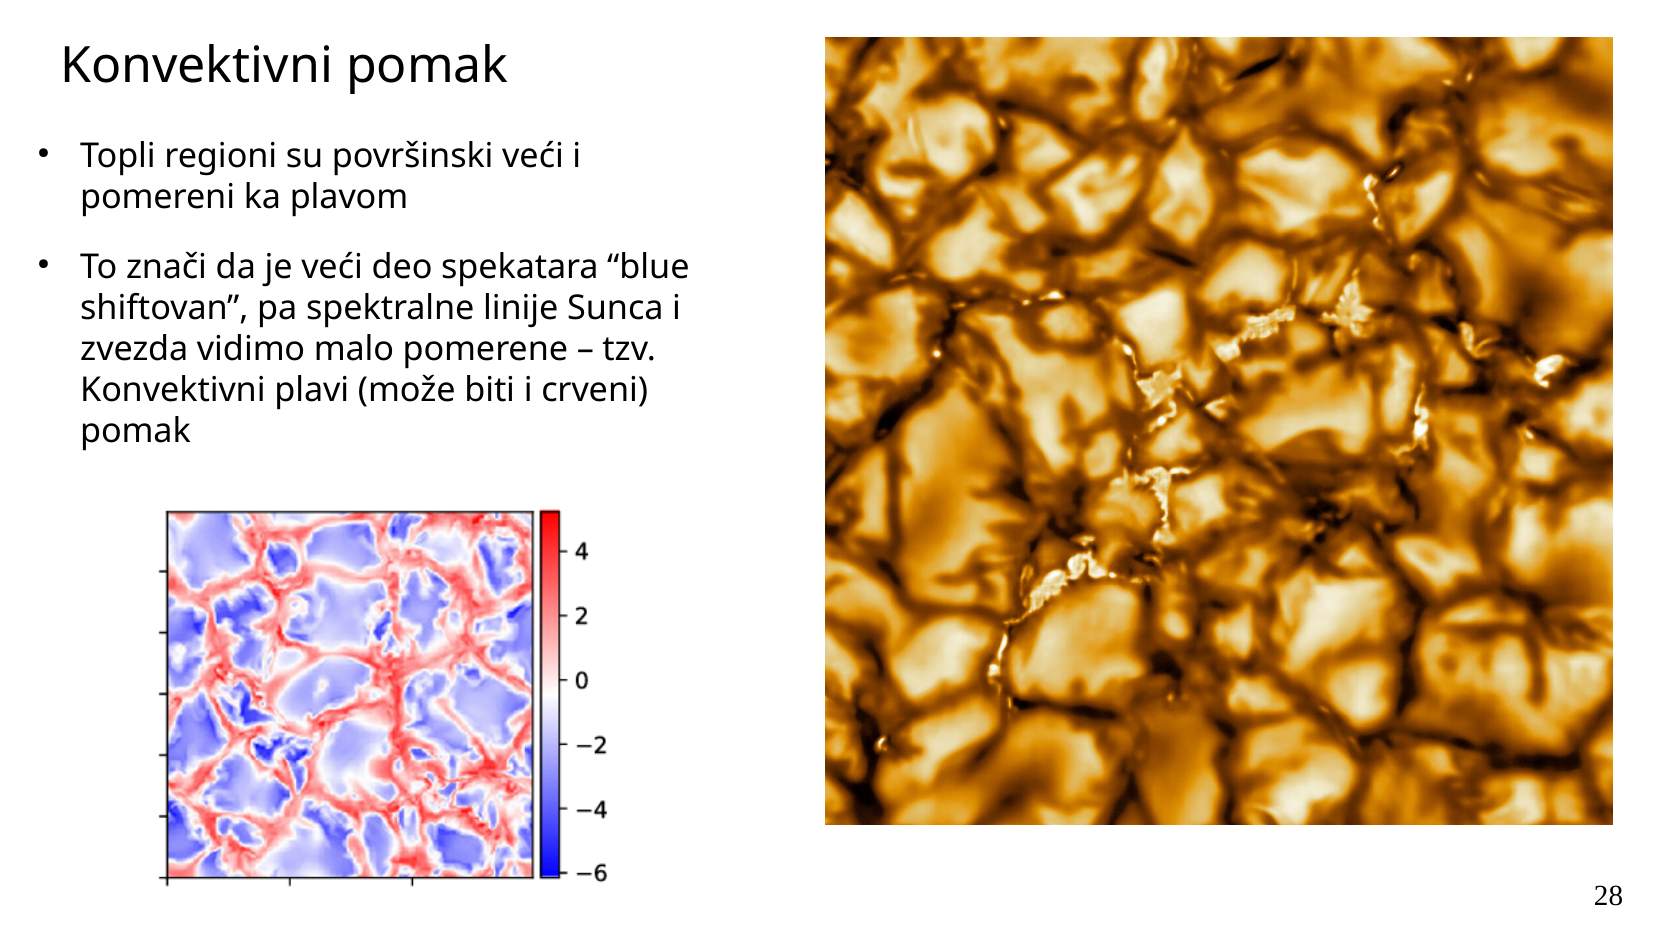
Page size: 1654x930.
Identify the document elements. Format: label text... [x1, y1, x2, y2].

list Topli regioni su površinski veći i pomereni ka plavom To znači da je veći deo spekatara “blue shiftovan”, pa spektralne linije Sunca i zvezda vidimo malo pomerene – tzv. Konvektivni plavi (može biti i crveni) pomak [37, 133, 713, 450]
slide_number 28 [1479, 876, 1624, 918]
title Konvektivni pomak [59, 13, 1648, 113]
picture [111, 476, 638, 901]
picture [824, 36, 1613, 826]
